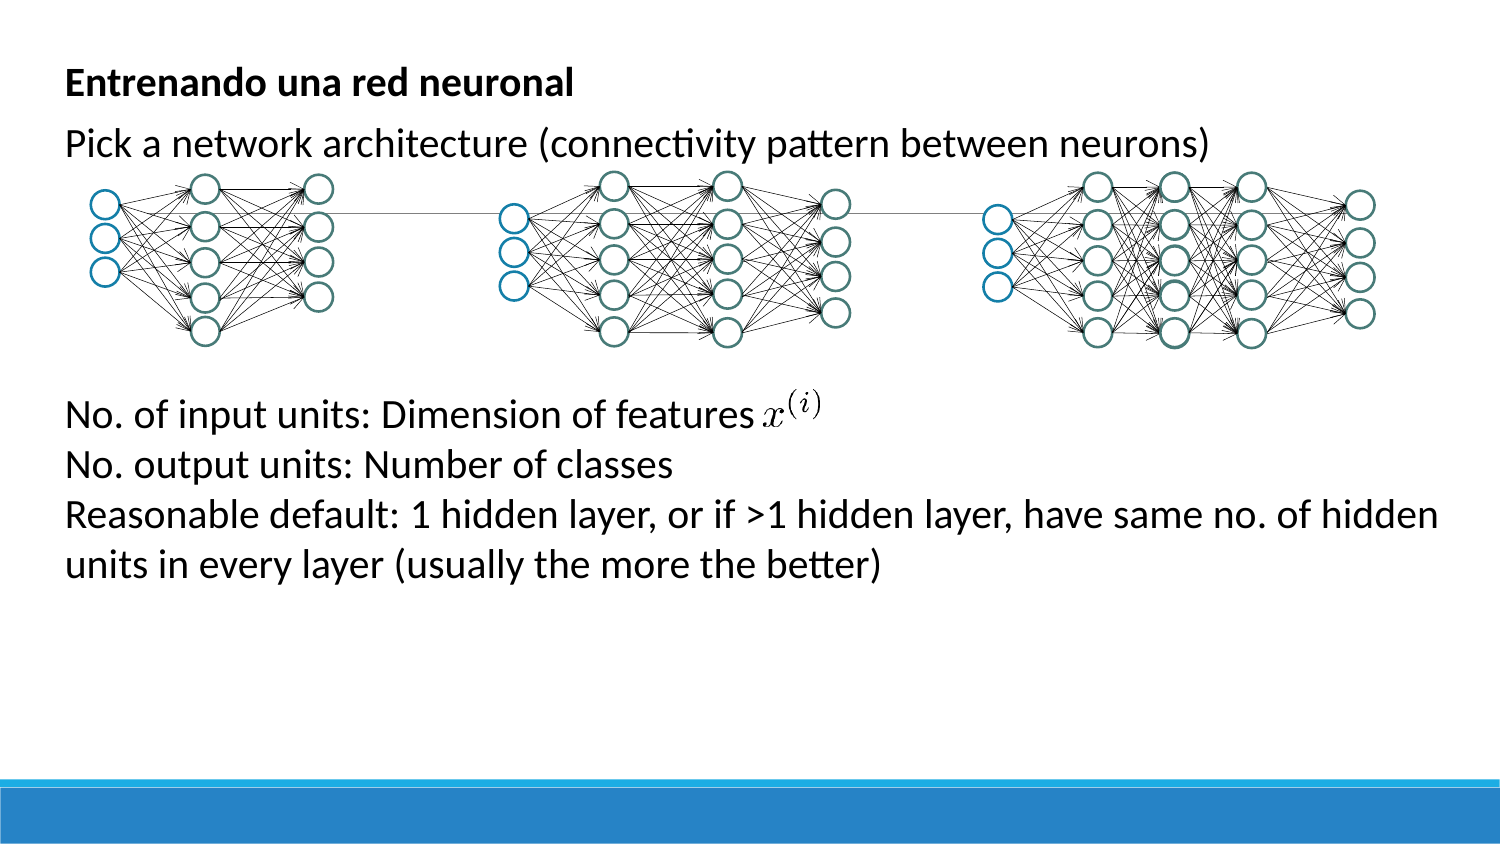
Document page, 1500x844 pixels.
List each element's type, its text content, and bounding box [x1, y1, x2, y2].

text_box No. of input units: Dimension of features No. output units: Number of classes Reasonable default: 1 hidden layer, or if >1 hidden layer, have same no. of hidden units in every layer (usually the more the better) [50, 379, 1459, 595]
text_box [499, 171, 851, 348]
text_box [982, 172, 1376, 349]
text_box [90, 174, 334, 347]
text_box Entrenando una red neuronal [49, 46, 1250, 112]
text_box Pick a network architecture (connectivity pattern between neurons) [50, 108, 1459, 174]
picture [761, 387, 821, 427]
